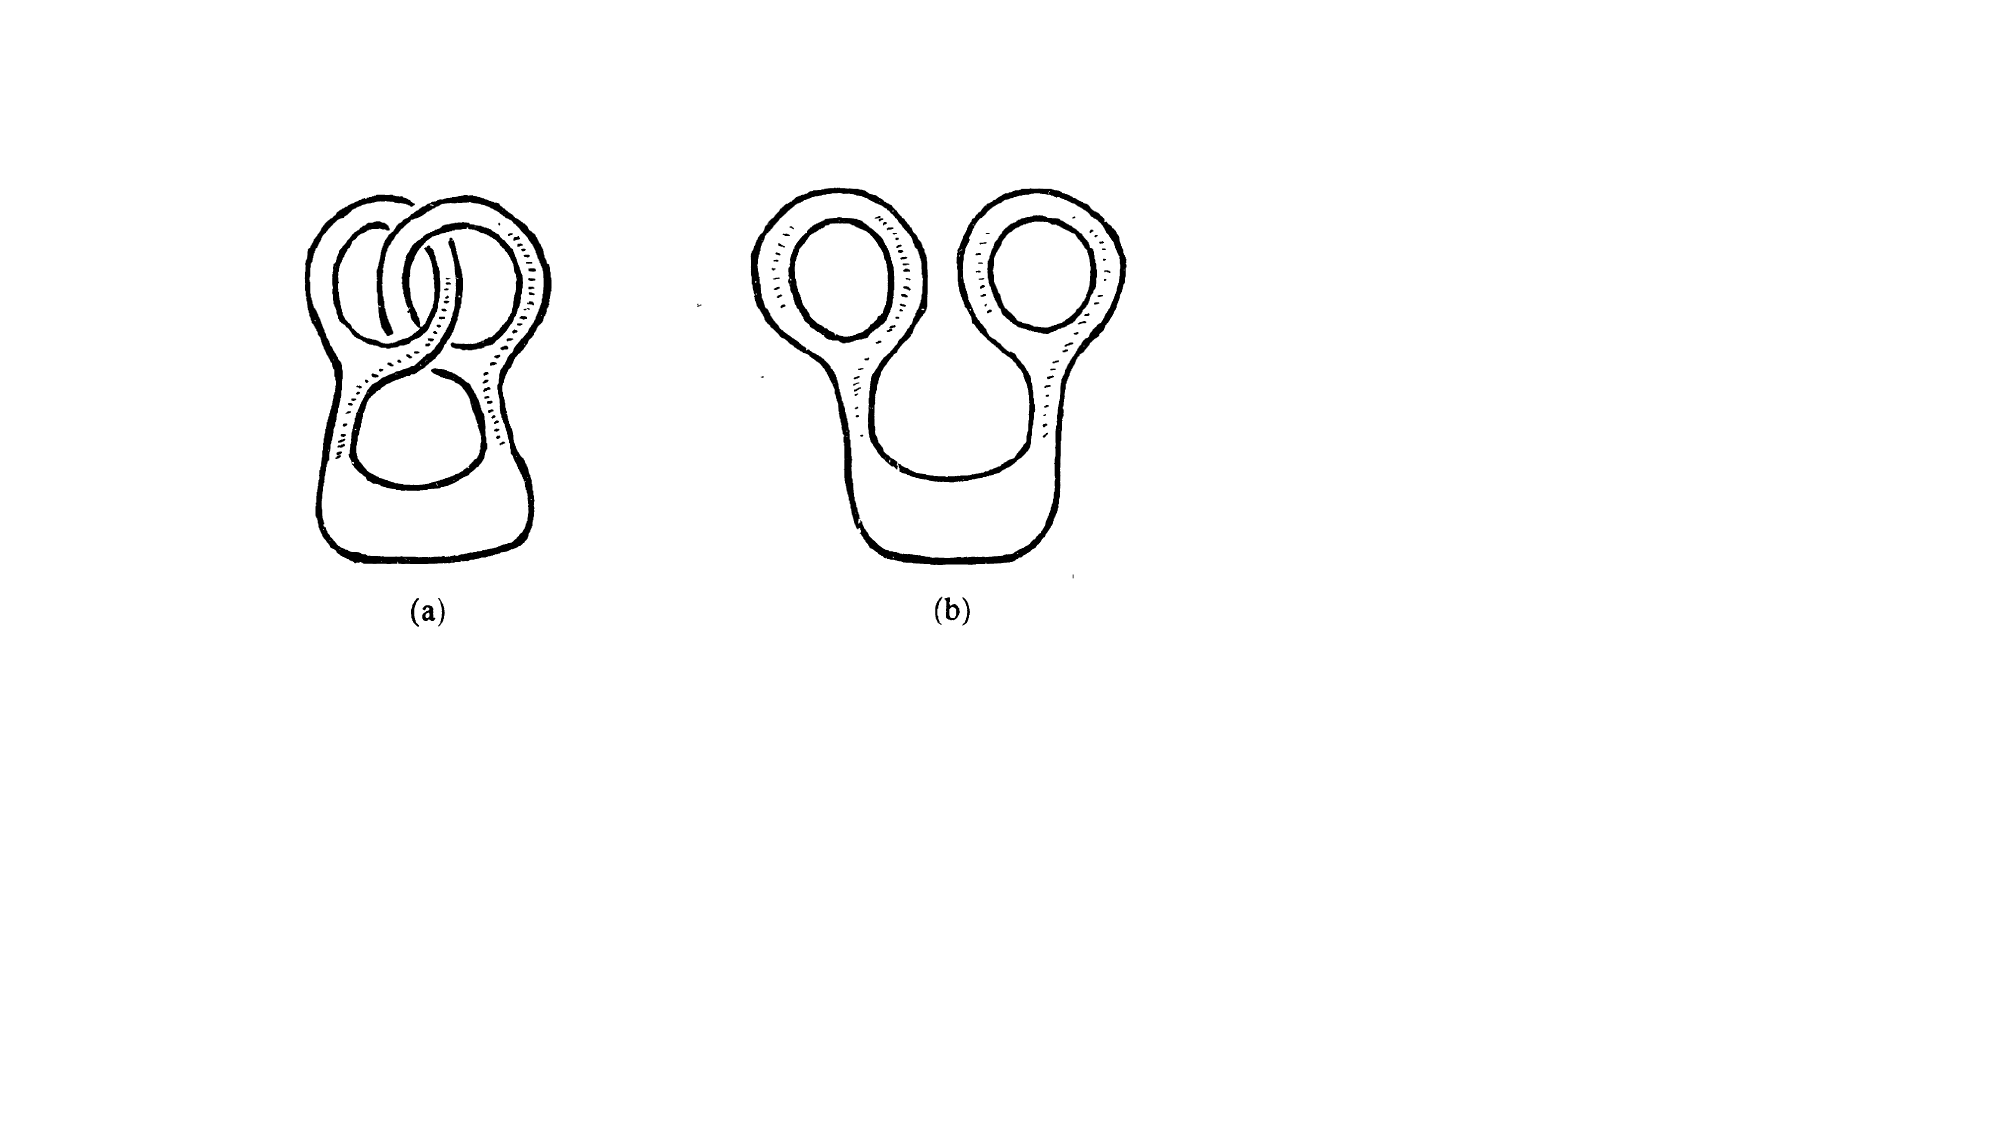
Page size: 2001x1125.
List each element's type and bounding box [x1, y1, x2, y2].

picture [248, 174, 1149, 639]
